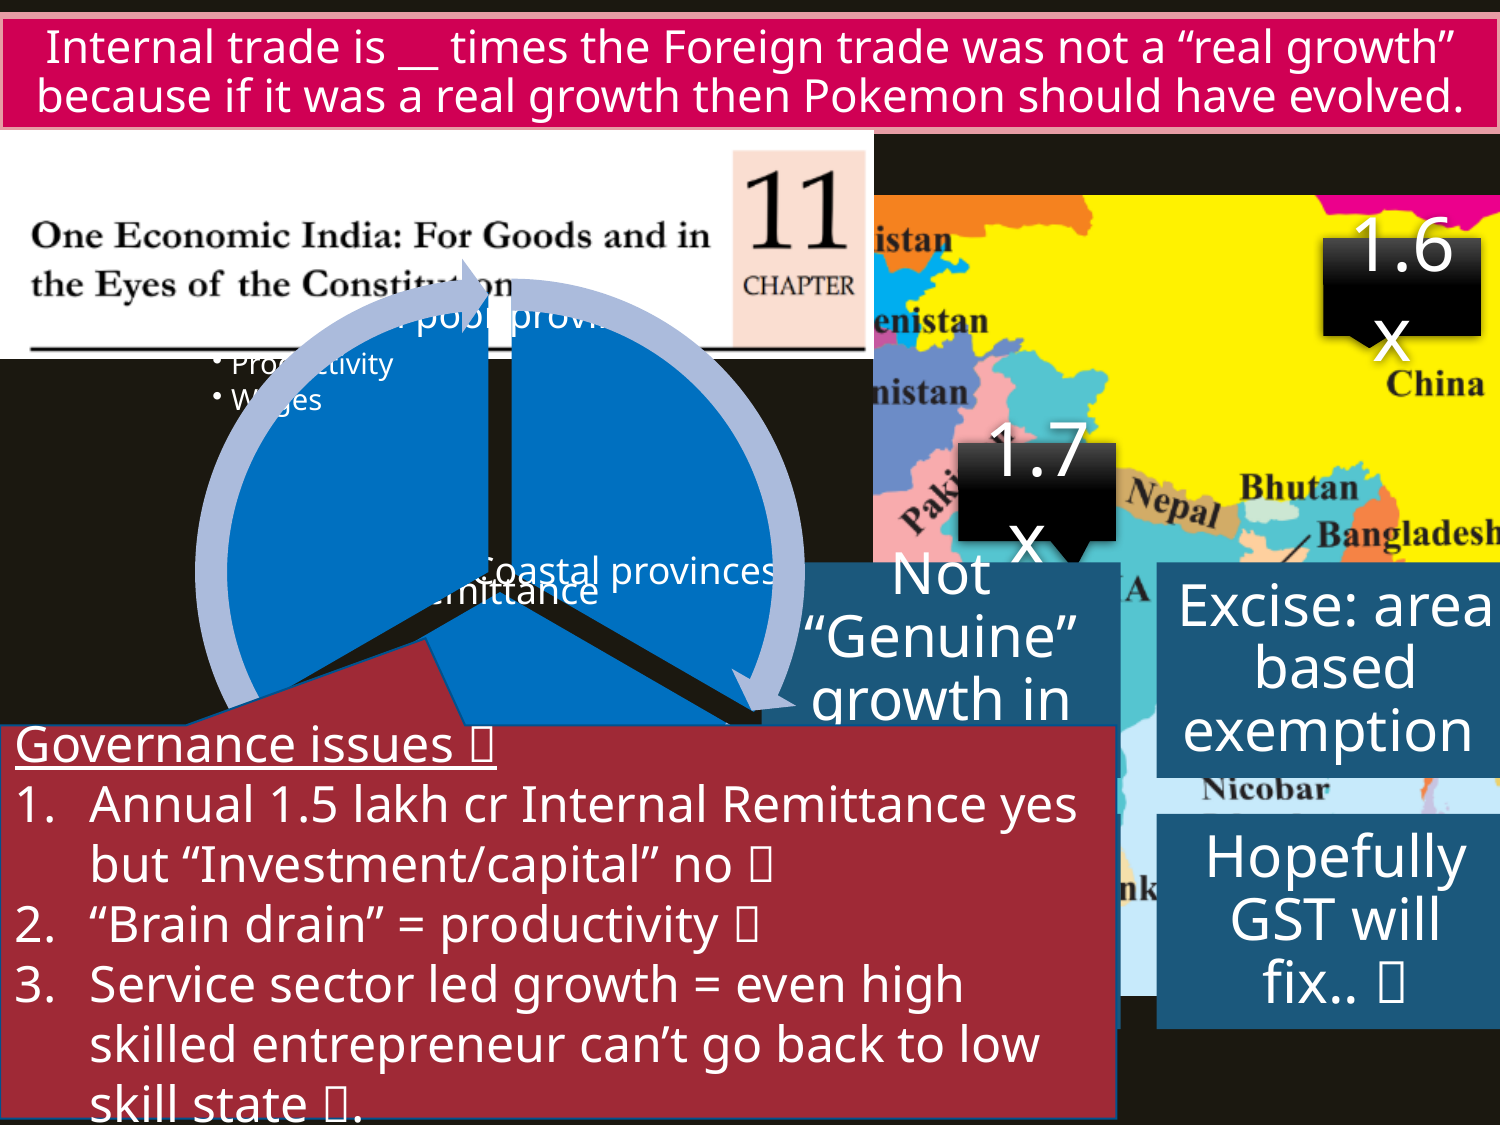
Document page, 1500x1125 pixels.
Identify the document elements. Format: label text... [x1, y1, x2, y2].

title Internal trade is __ times the Foreign trade was not a “real growth” because if it was a real growth then Pokemon should have evolved. [0, 12, 1500, 134]
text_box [0, 248, 1000, 916]
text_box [699, 562, 1500, 1030]
picture [0, 1120, 114, 1125]
text_box Governance issues  Annual 1.5 lakh cr Internal Remittance yes but “Investment/capital” no  “Brain drain” = productivity  Service sector led growth = even high skilled entrepreneur can’t go back to low skill state . [0, 916, 1118, 1120]
picture [0, 130, 1500, 562]
